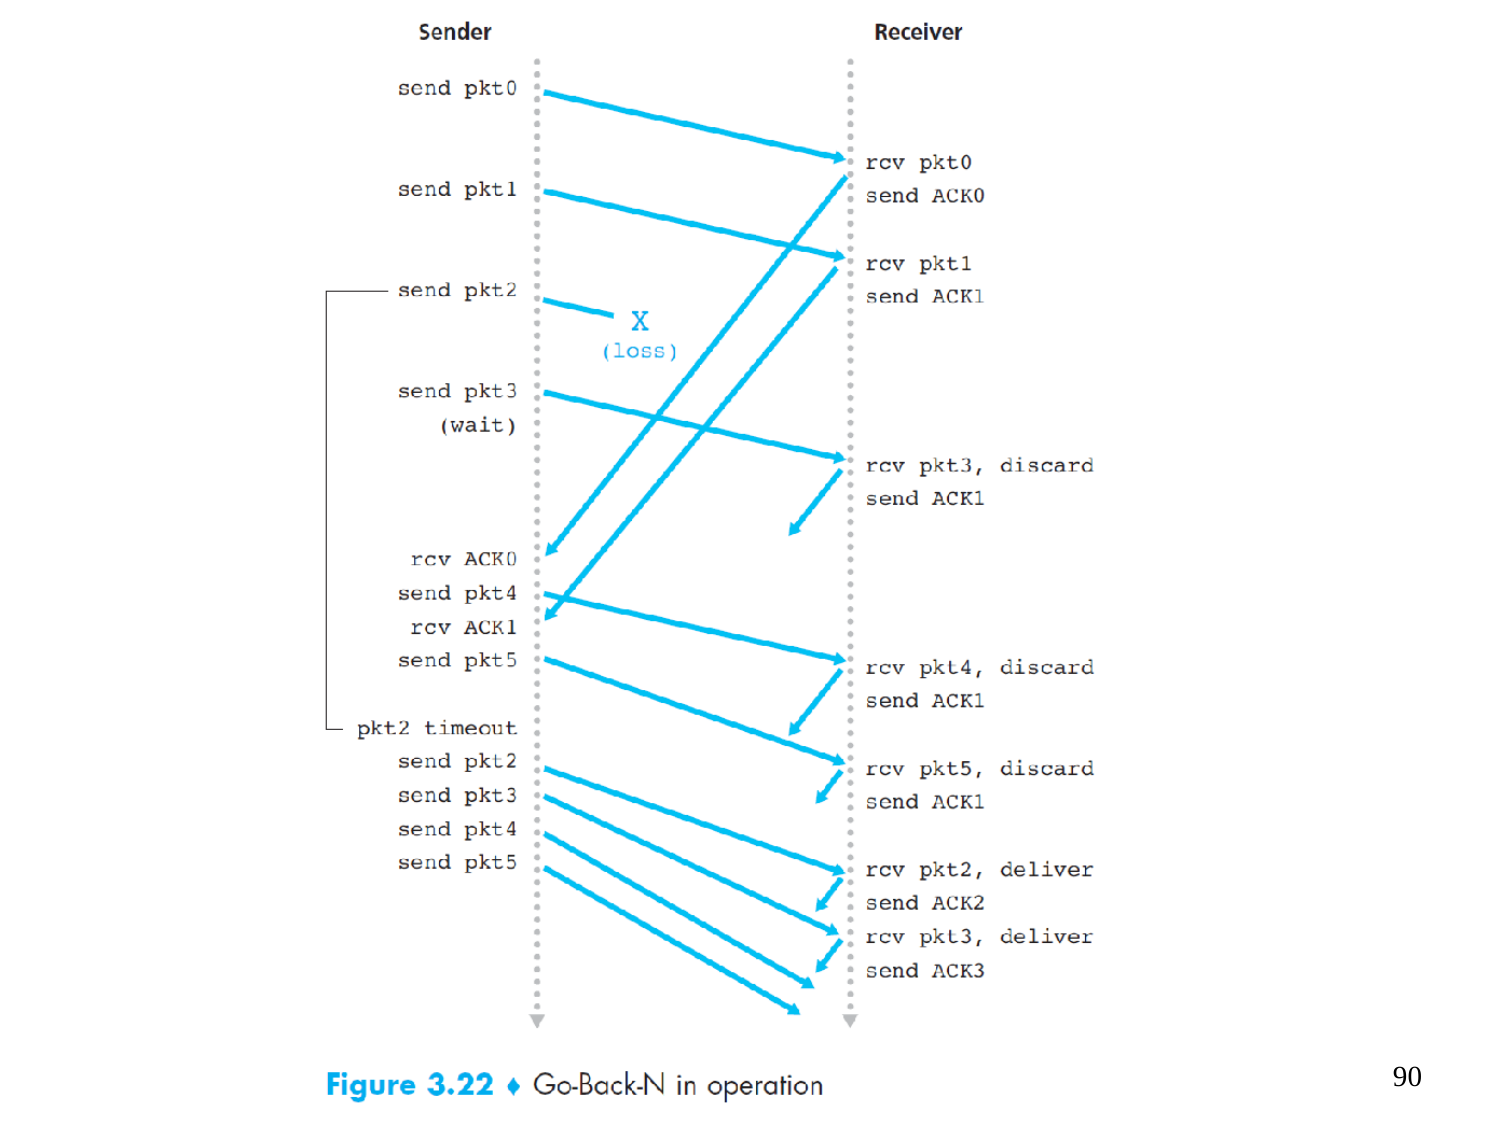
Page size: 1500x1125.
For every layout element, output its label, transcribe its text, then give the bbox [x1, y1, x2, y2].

text_box 90 [1362, 1049, 1438, 1125]
picture [219, 0, 1250, 1125]
